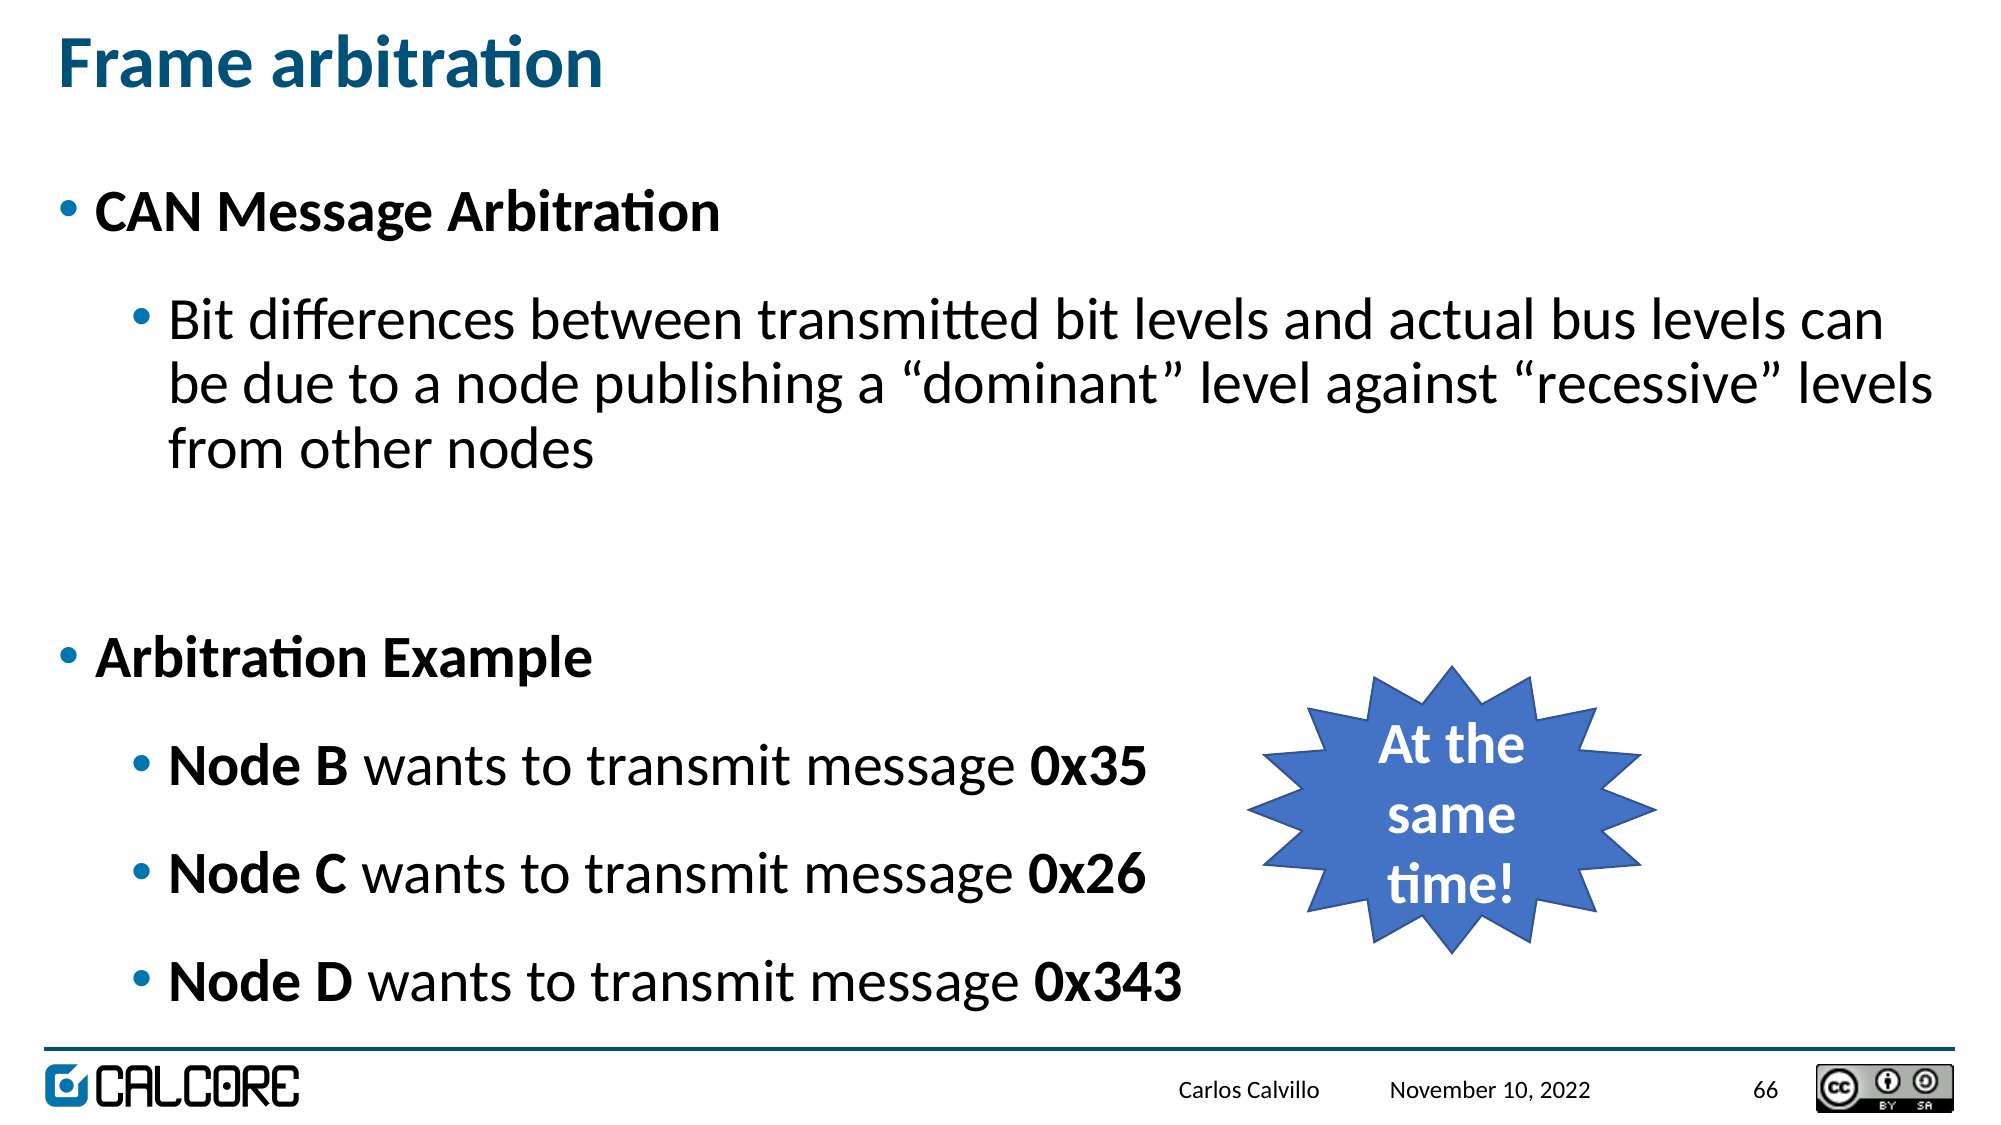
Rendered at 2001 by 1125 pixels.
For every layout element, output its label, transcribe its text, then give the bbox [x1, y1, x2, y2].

footer Carlos Calvillo [1158, 1067, 1341, 1111]
picture [55, 1064, 88, 1097]
list CAN Message Arbitration Bit differences between transmitted bit levels and actual bus levels can be due to a node publishing a “dominant” level against “recessive” levels from other nodes Arbitration Example Node B wants to transmit message 0x35 Node C wants to transmit message 0x26 Node D wants to transmit message 0x343 [43, 171, 1955, 1027]
title Frame arbitration [43, 3, 1955, 124]
picture [96, 1065, 299, 1107]
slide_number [1356, 1067, 1607, 1111]
slide_number 66 [1622, 1067, 1794, 1111]
picture [1816, 1064, 1954, 1113]
text_box At the same time! [1246, 664, 1659, 955]
